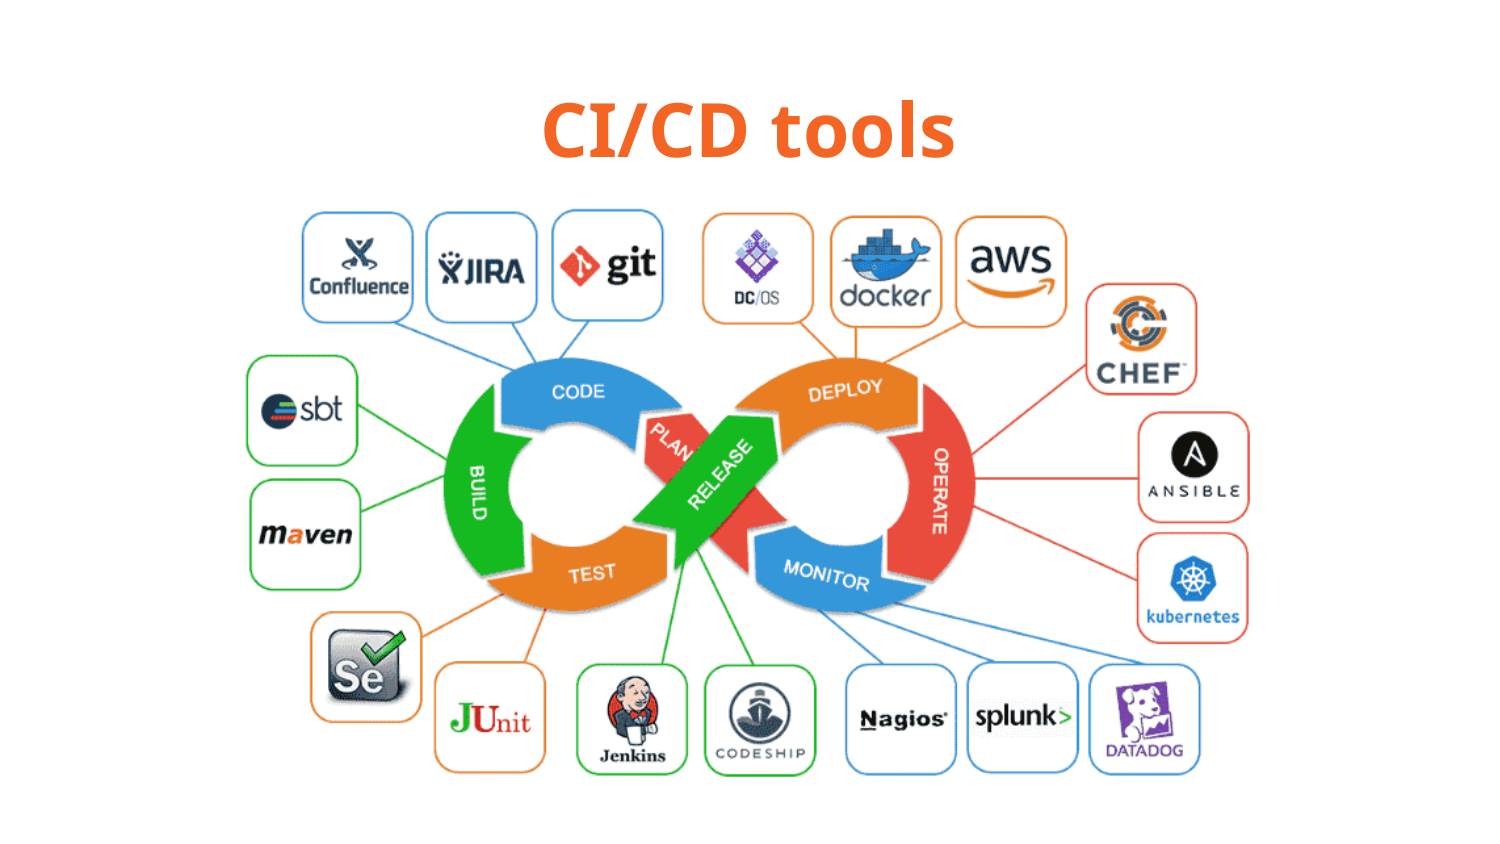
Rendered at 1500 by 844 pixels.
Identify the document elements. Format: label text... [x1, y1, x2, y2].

picture [201, 188, 1296, 798]
title CI/CD tools [49, 67, 1448, 173]
